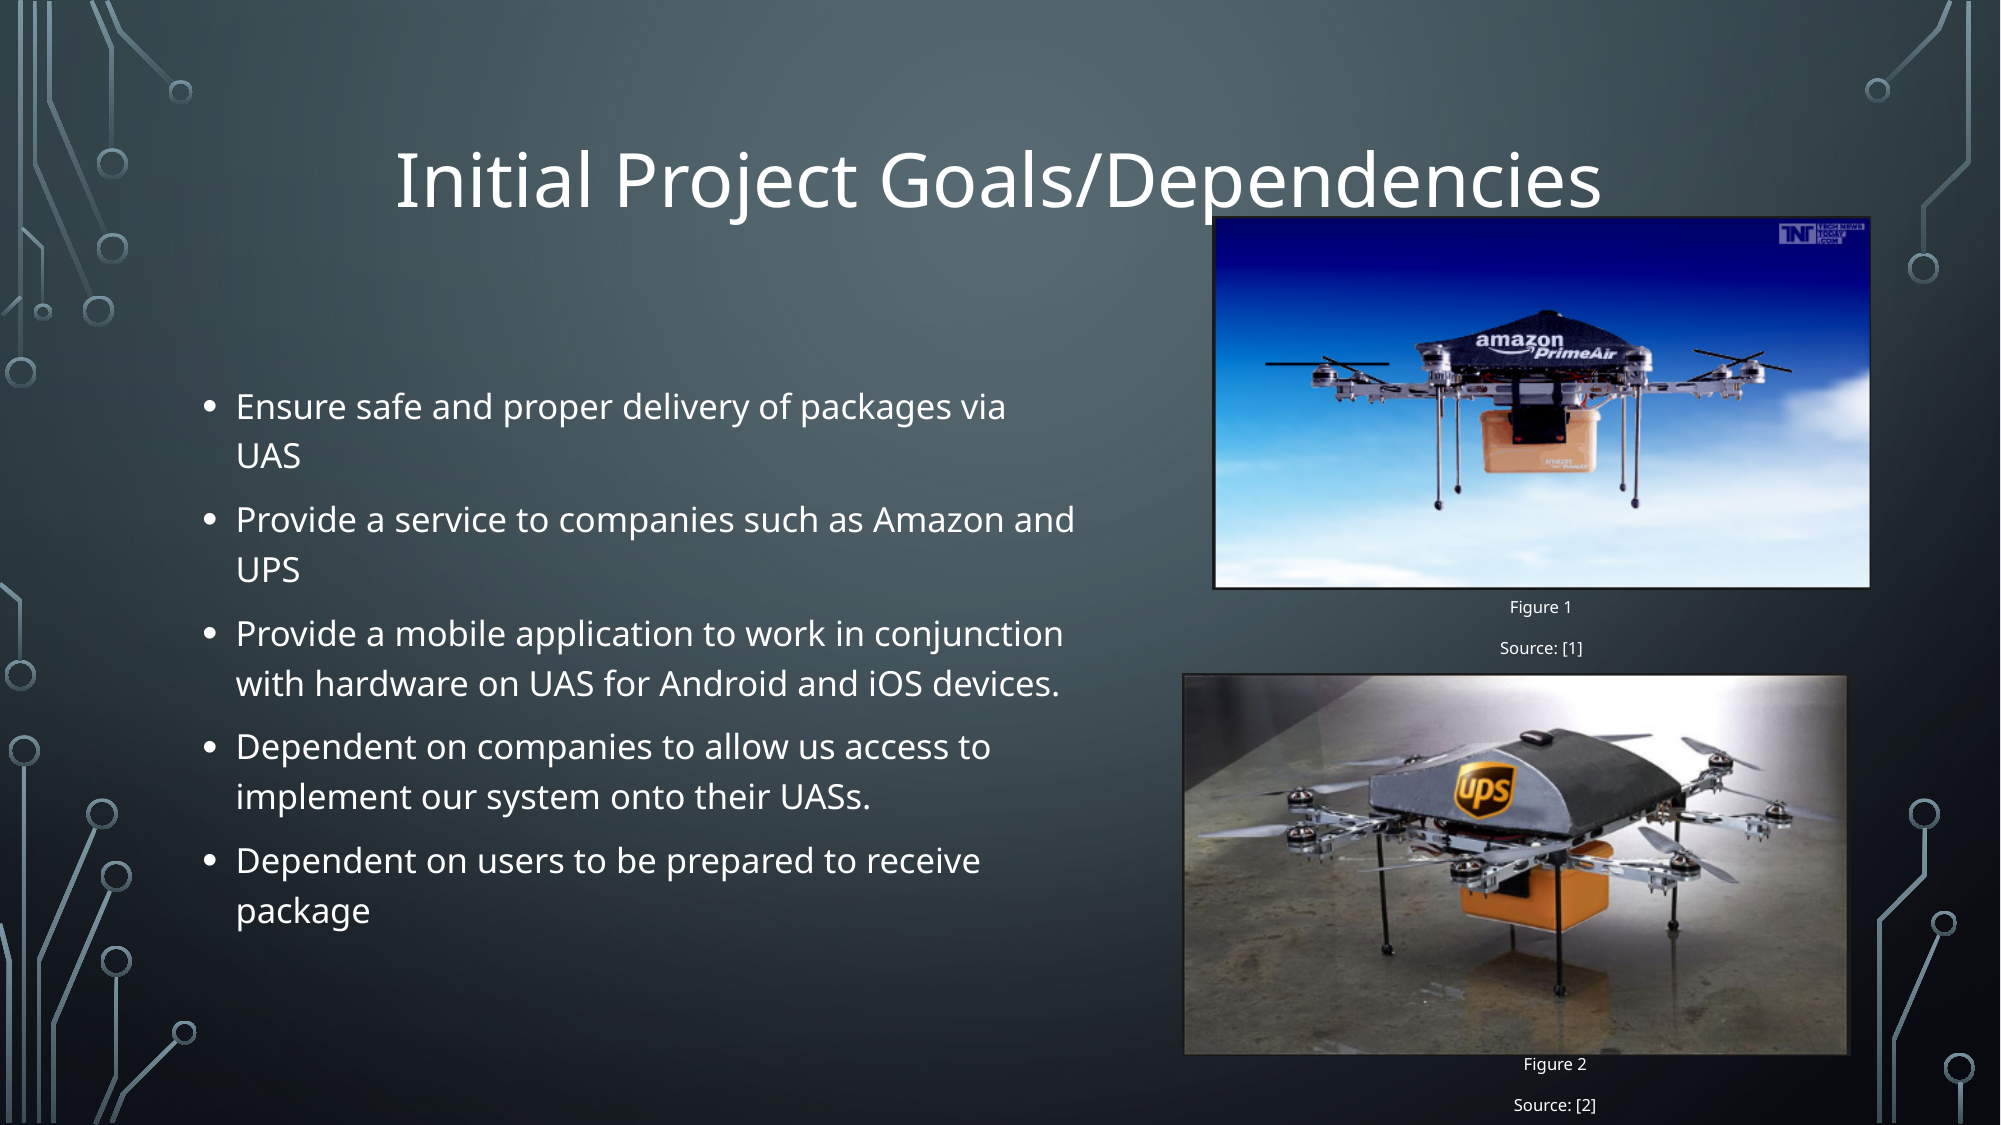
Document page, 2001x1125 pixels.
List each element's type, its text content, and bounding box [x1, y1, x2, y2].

text_box Figure 1 Source: [1] [1359, 590, 1724, 639]
list Ensure safe and proper delivery of packages via UAS Provide a service to companies such as Amazon and UPS Provide a mobile application to work in conjunction with hardware on UAS for Android and iOS devices. Dependent on companies to allow us access to implement our system onto their UASs. Dependent on users to be prepared to receive package [187, 369, 1094, 950]
title Initial Project Goals/Dependencies [187, 101, 1813, 266]
picture [1181, 673, 1851, 1056]
text_box Figure 2 Source: [2] [1373, 1056, 1737, 1097]
picture [1212, 216, 1871, 590]
